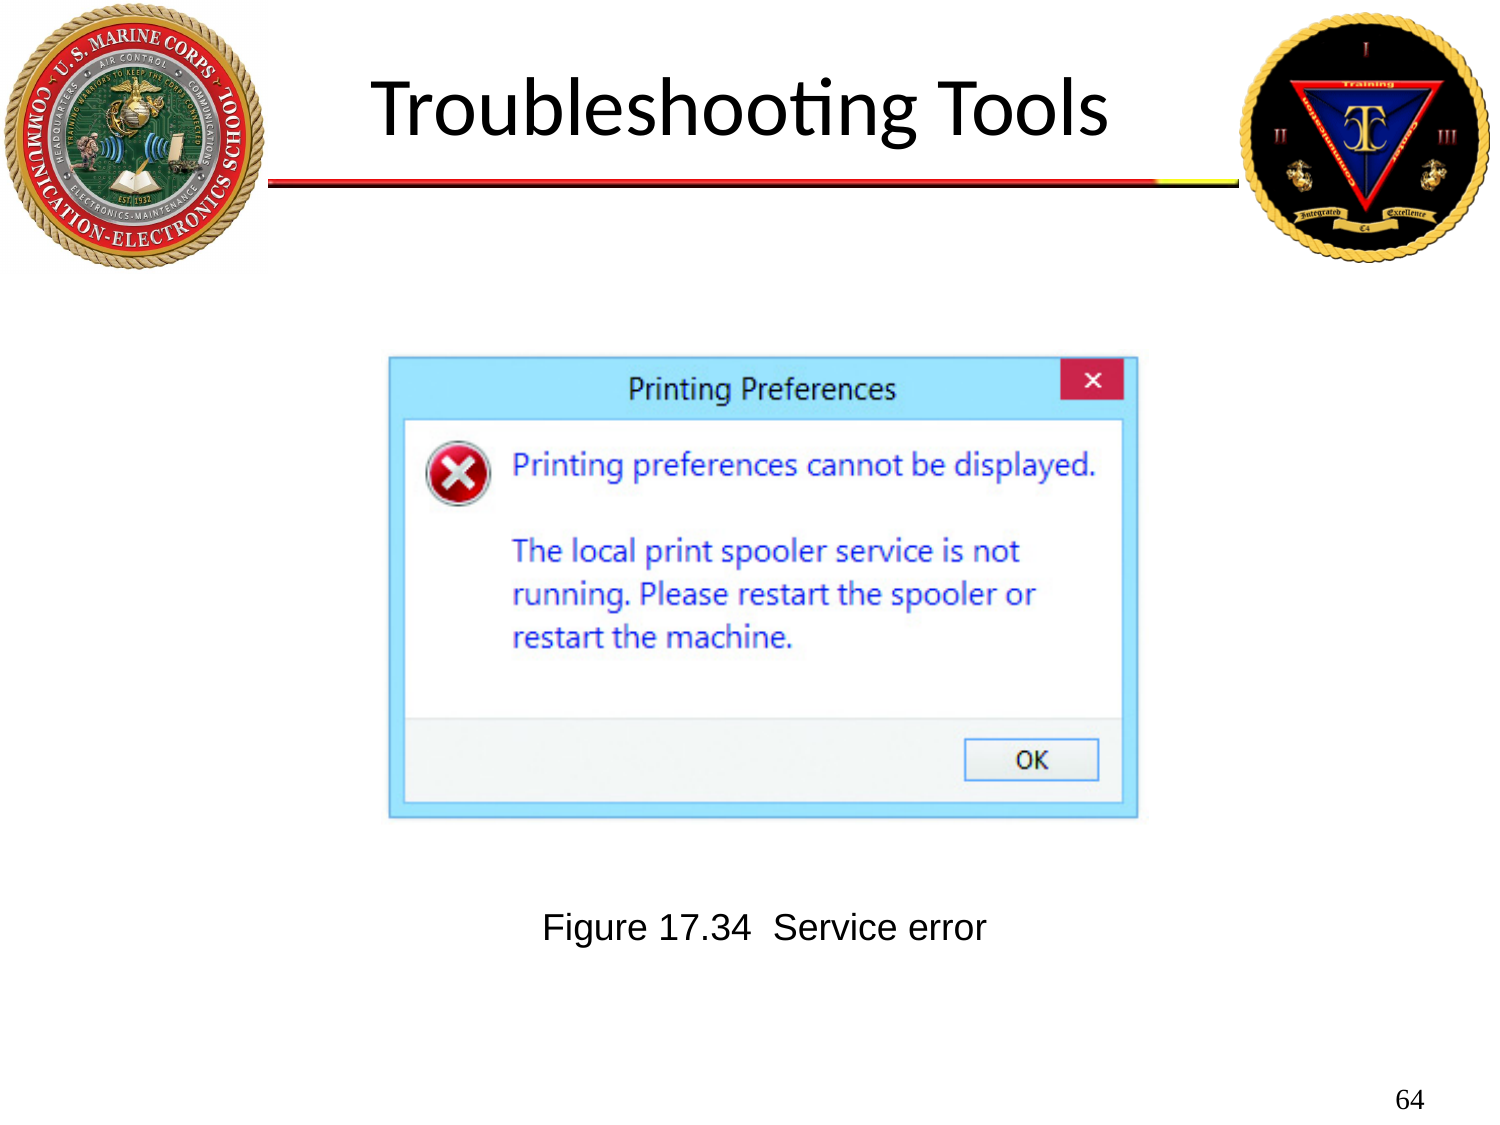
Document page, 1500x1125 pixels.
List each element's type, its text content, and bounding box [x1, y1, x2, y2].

picture [0, 0, 268, 274]
text_box Figure 17.34 Service error [527, 899, 1003, 957]
title Troubleshooting Tools [75, 45, 1425, 233]
picture [1239, 12, 1490, 263]
picture [381, 349, 1149, 827]
